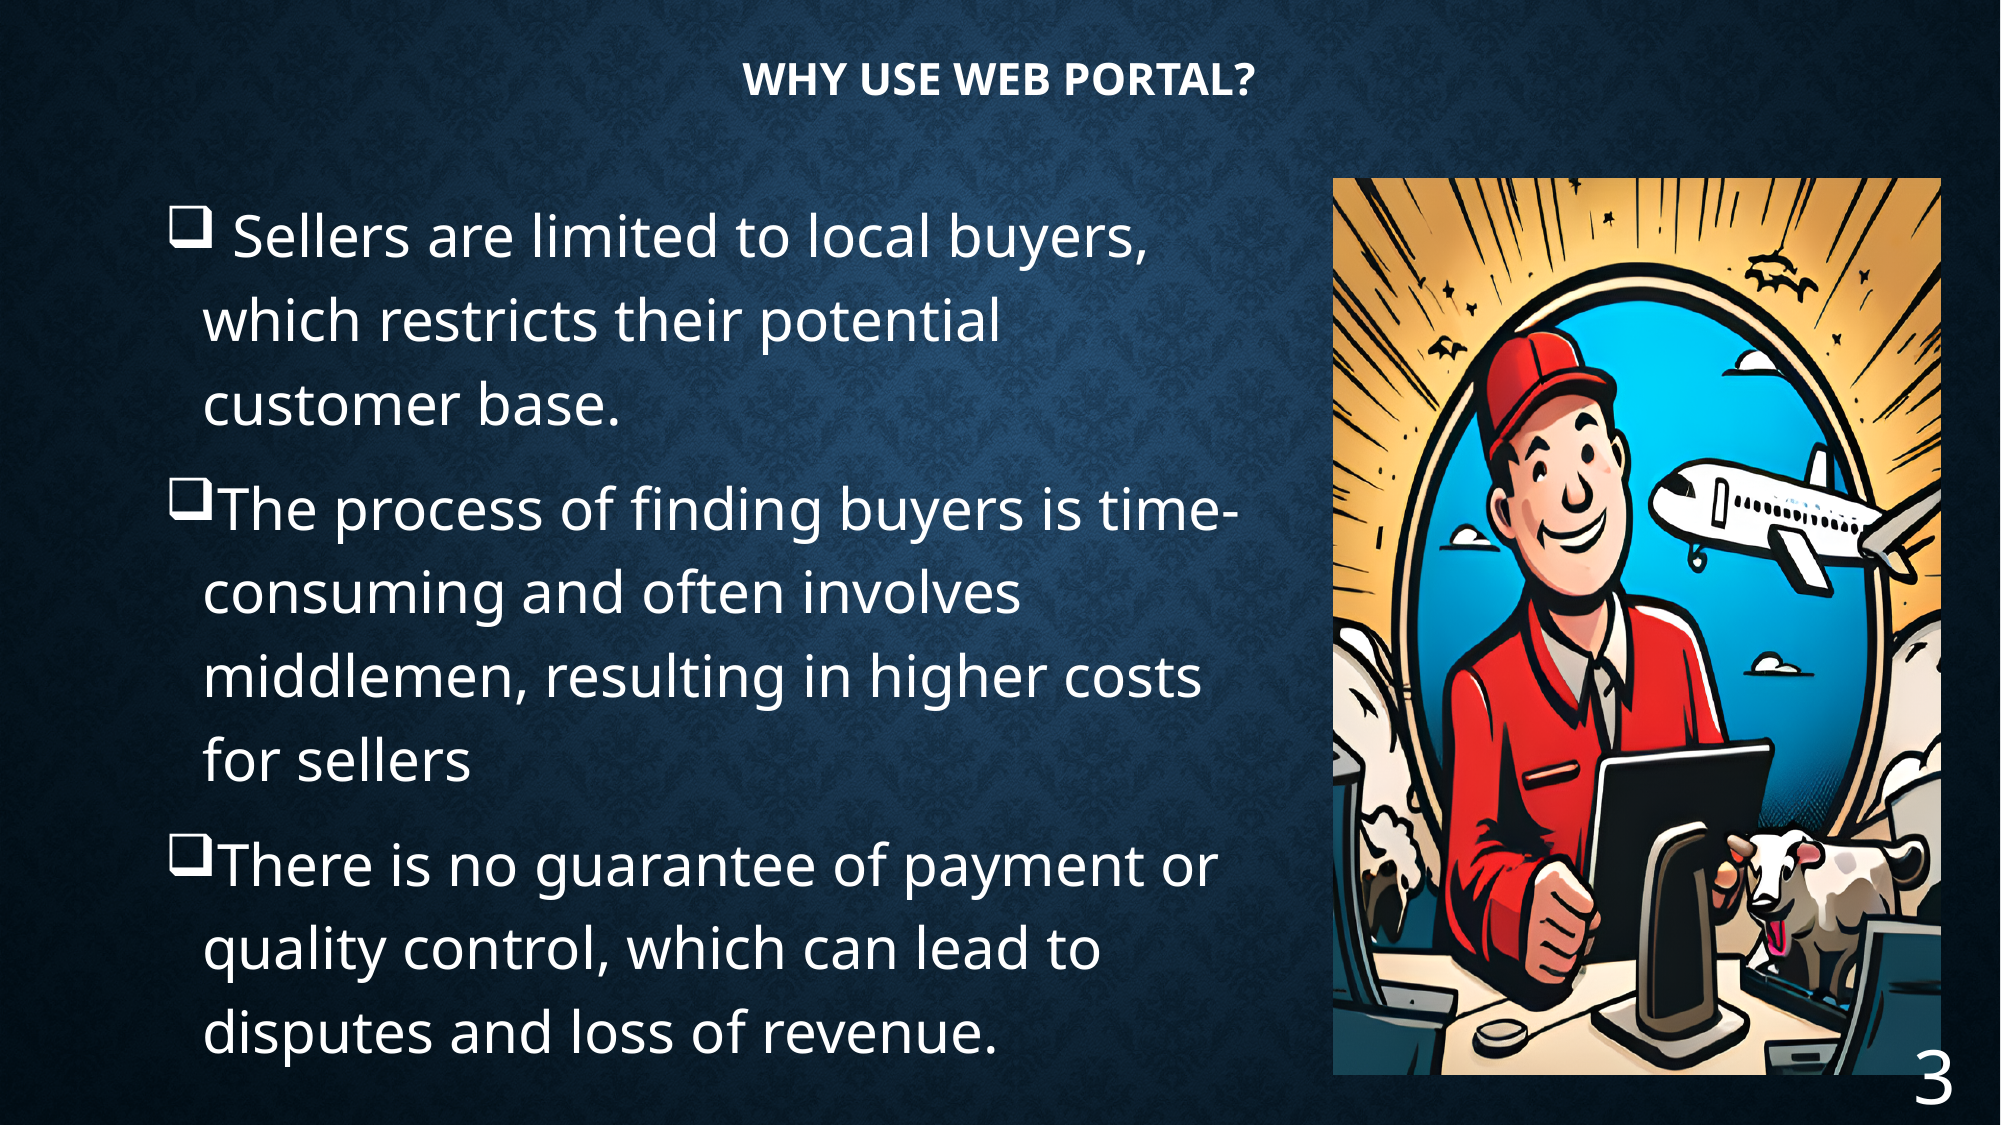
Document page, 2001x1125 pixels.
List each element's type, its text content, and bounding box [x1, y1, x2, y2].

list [1332, 177, 1942, 1076]
list Sellers are limited to local buyers, which restricts their potential customer base. The process of finding buyers is time-consuming and often involves middlemen, resulting in higher costs for sellers There is no guarantee of payment or quality control, which can lead to disputes and loss of revenue. [149, 178, 1292, 1075]
slide_number 3 [1848, 1045, 1972, 1105]
title Why use Web portal? [149, 50, 1849, 114]
